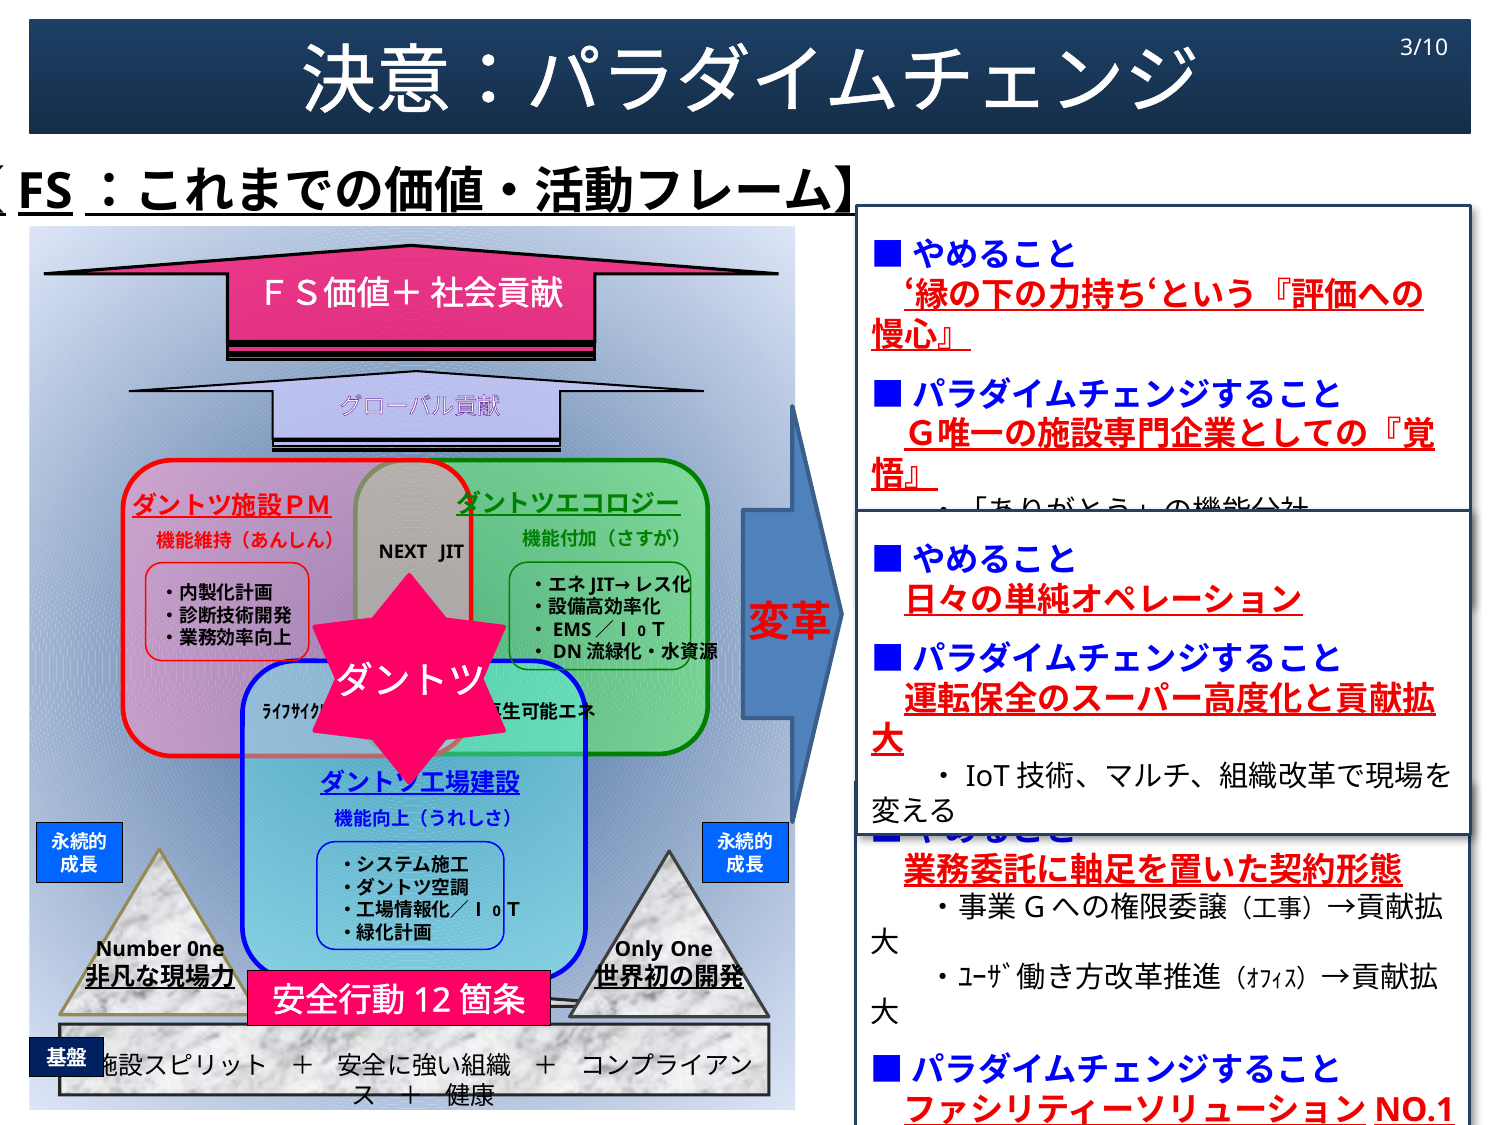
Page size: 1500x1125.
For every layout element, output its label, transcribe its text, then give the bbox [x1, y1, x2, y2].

text_box 変革 [799, 587, 847, 652]
text_box [799, 652, 835, 804]
text_box 3/10 [1385, 24, 1464, 68]
text_box 決意：パラダイムチェンジ [27, 17, 1473, 136]
text_box ■やめること 業務委託に軸足を置いた契約形態 ・事業Gへの権限委譲（工事）→貢献拡大 ・ﾕｰｻﾞ働き方改革推進（ｵﾌｨｽ）→貢献拡大 ■パラダイムチェンジすること ファシリティーソリューションNO.1 ・ DNJP→DNG→仕入先→トヨタＧ→社会 [854, 840, 1472, 1125]
text_box ■やめること 日々の単純オペレーション ■パラダイムチェンジすること 運転保全のスーパー高度化と貢献拡大 ・IoT技術、マルチ、組織改革で現場を変える [854, 508, 1473, 837]
text_box ■やめること ‘縁の下の力持ち‘という『評価への慢心』 ■パラダイムチェンジすること Ｇ唯一の施設専門企業としての『覚悟』 ・「ありがとう」の機能分社 → 「すごい・さすが」のソリューション企業 [854, 204, 1473, 508]
text_box 【FS：これまでの価値・活動フレーム】 [0, 151, 898, 227]
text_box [29, 226, 796, 1111]
text_box [799, 425, 838, 587]
